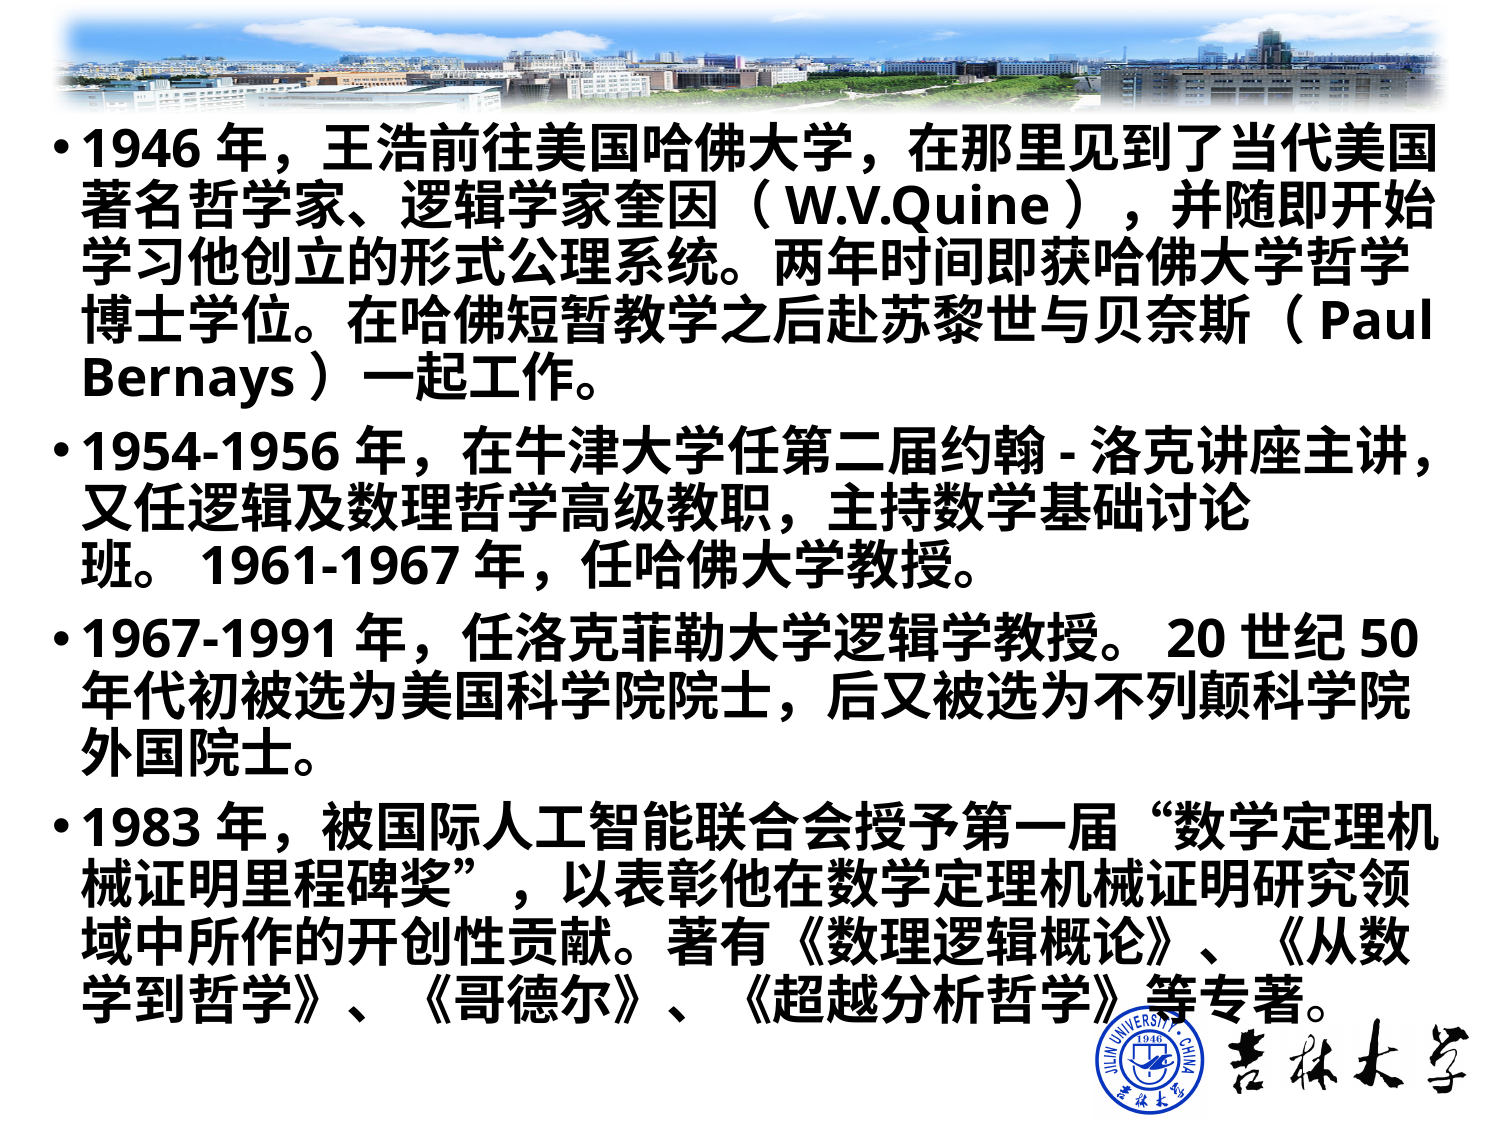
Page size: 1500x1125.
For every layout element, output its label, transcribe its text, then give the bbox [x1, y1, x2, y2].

picture [80, 34, 1421, 85]
picture [1228, 1018, 1469, 1094]
picture [1092, 1071, 1208, 1118]
list 1946年，王浩前往美国哈佛大学，在那里见到了当代美国著名哲学家、逻辑学家奎因（W.V.Quine），并随即开始学习他创立的形式公理系统。两年时间即获哈佛大学哲学博士学位。在哈佛短暂教学之后赴苏黎世与贝奈斯（Paul Bernays）一起工作。 1954-1956年，在牛津大学任第二届约翰-洛克讲座主讲，又任逻辑及数理哲学高级教职，主持数学基础讨论班。1961-1967年，任哈佛大学教授。 1967-1991年，任洛克菲勒大学逻辑学教授。20世纪50年代初被选为美国科学院院士，后又被选为不列颠科学院外国院士。 1983年，被国际人工智能联合会授予第一届“数学定理机械证明里程碑奖”，以表彰他在数学定理机械证明研究领域中所作的开创性贡献。著有《数理逻辑概论》、《从数学到哲学》、《哥德尔》、《超越分析哲学》等专著。 [37, 113, 1463, 1071]
